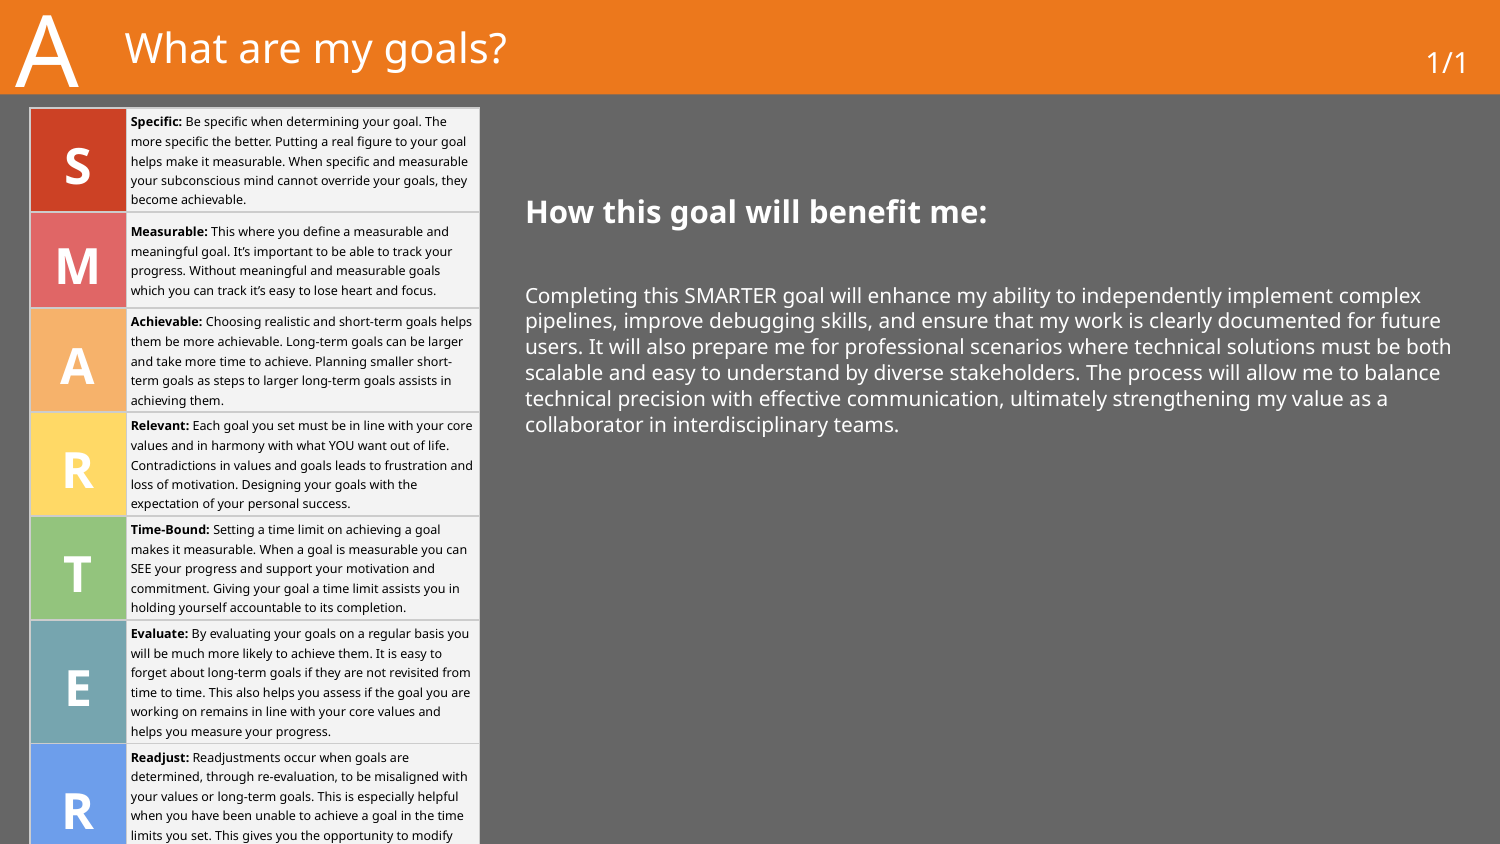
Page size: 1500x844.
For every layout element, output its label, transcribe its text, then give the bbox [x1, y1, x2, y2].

table_cell R [31, 413, 126, 515]
list How this goal will benefit me: Completing this SMARTER goal will enhance my ability to independently implement complex pipelines, improve debugging skills, and ensure that my work is clearly documented for future users. It will also prepare me for professional scenarios where technical solutions must be both scalable and easy to understand by diverse stakeholders. The process will allow me to balance technical precision with effective communication, ultimately strengthening my value as a collaborator in interdisciplinary teams. [510, 175, 1470, 813]
table_cell T [31, 517, 126, 619]
table_cell Achievable: Choosing realistic and short-term goals helps them be more achievable. Long-term goals can be larger and take more time to achieve. Planning smaller short-term goals as steps to larger long-term goals assists in achieving them. [127, 309, 479, 411]
table_cell E [31, 621, 126, 743]
title A [0, 0, 95, 94]
table_header Specific: Be specific when determining your goal. The more specific the better. Putting a real figure to your goal helps make it measurable. When specific and measurable your subconscious mind cannot override your goals, they become achievable. [127, 109, 479, 211]
title 1/1 [1159, 0, 1485, 94]
table_cell M [31, 213, 126, 307]
table_cell Readjust: Readjustments occur when goals are determined, through re-evaluation, to be misaligned with your values or long-term goals. This is especially helpful when you have been unable to achieve a goal in the time limits you set. This gives you the opportunity to modify your approach and increase your chances of success. [127, 744, 479, 844]
table_header S [31, 109, 126, 211]
table_cell A [31, 309, 126, 411]
table_cell R [31, 744, 126, 844]
table_cell Relevant: Each goal you set must be in line with your core values and in harmony with what YOU want out of life. Contradictions in values and goals leads to frustration and loss of motivation. Designing your goals with the expectation of your personal success. [127, 413, 479, 515]
table_cell Time-Bound: Setting a time limit on achieving a goal makes it measurable. When a goal is measurable you can SEE your progress and support your motivation and commitment. Giving your goal a time limit assists you in holding yourself accountable to its completion. [127, 517, 479, 619]
title What are my goals? [109, 0, 1010, 94]
table_cell Measurable: This where you define a measurable and meaningful goal. It’s important to be able to track your progress. Without meaningful and measurable goals which you can track it’s easy to lose heart and focus. [127, 213, 479, 307]
table_cell Evaluate: By evaluating your goals on a regular basis you will be much more likely to achieve them. It is easy to forget about long-term goals if they are not revisited from time to time. This also helps you assess if the goal you are working on remains in line with your core values and helps you measure your progress. [127, 621, 479, 743]
